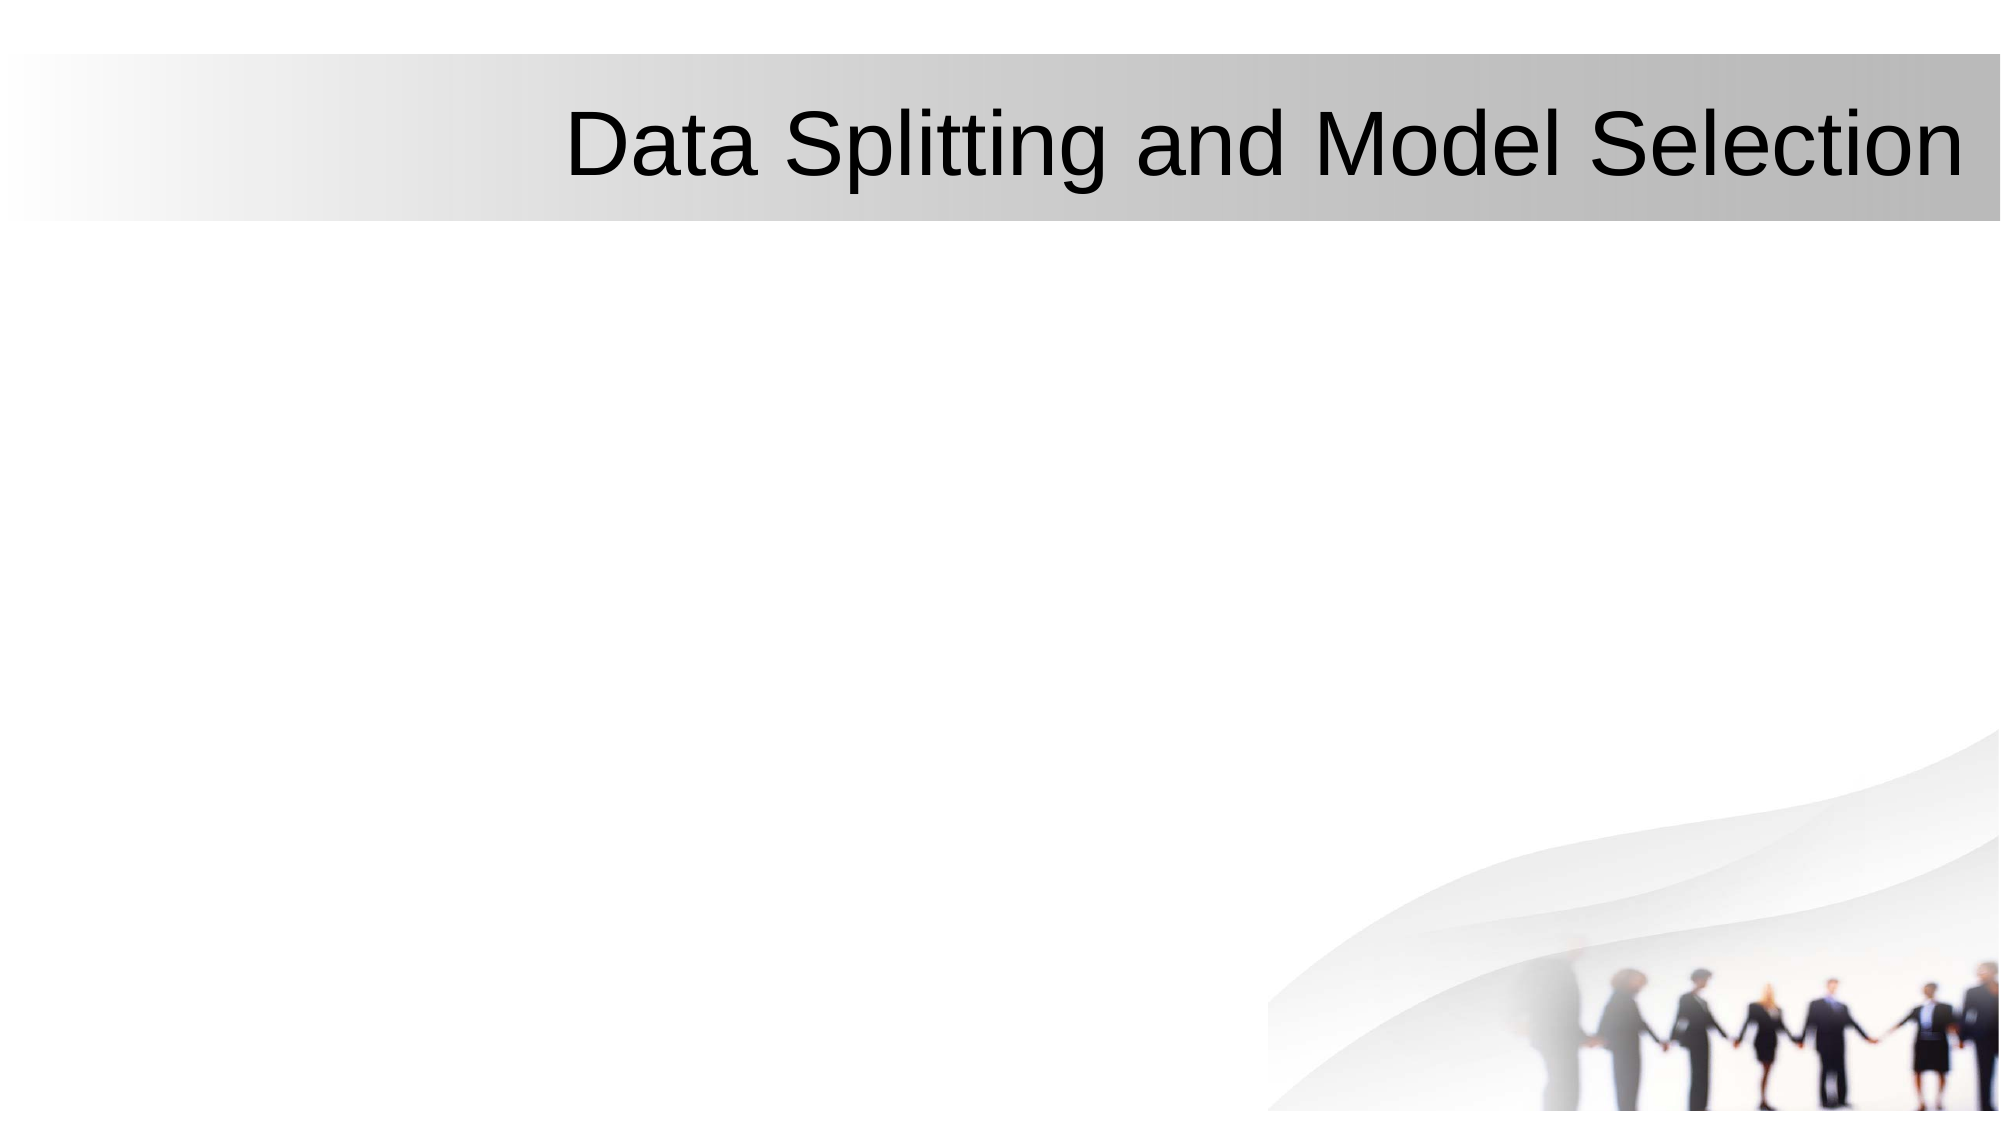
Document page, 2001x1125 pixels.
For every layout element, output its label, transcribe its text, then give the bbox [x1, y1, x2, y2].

title Data Splitting and Model Selection [99, 44, 2000, 233]
picture [1268, 728, 1999, 1111]
